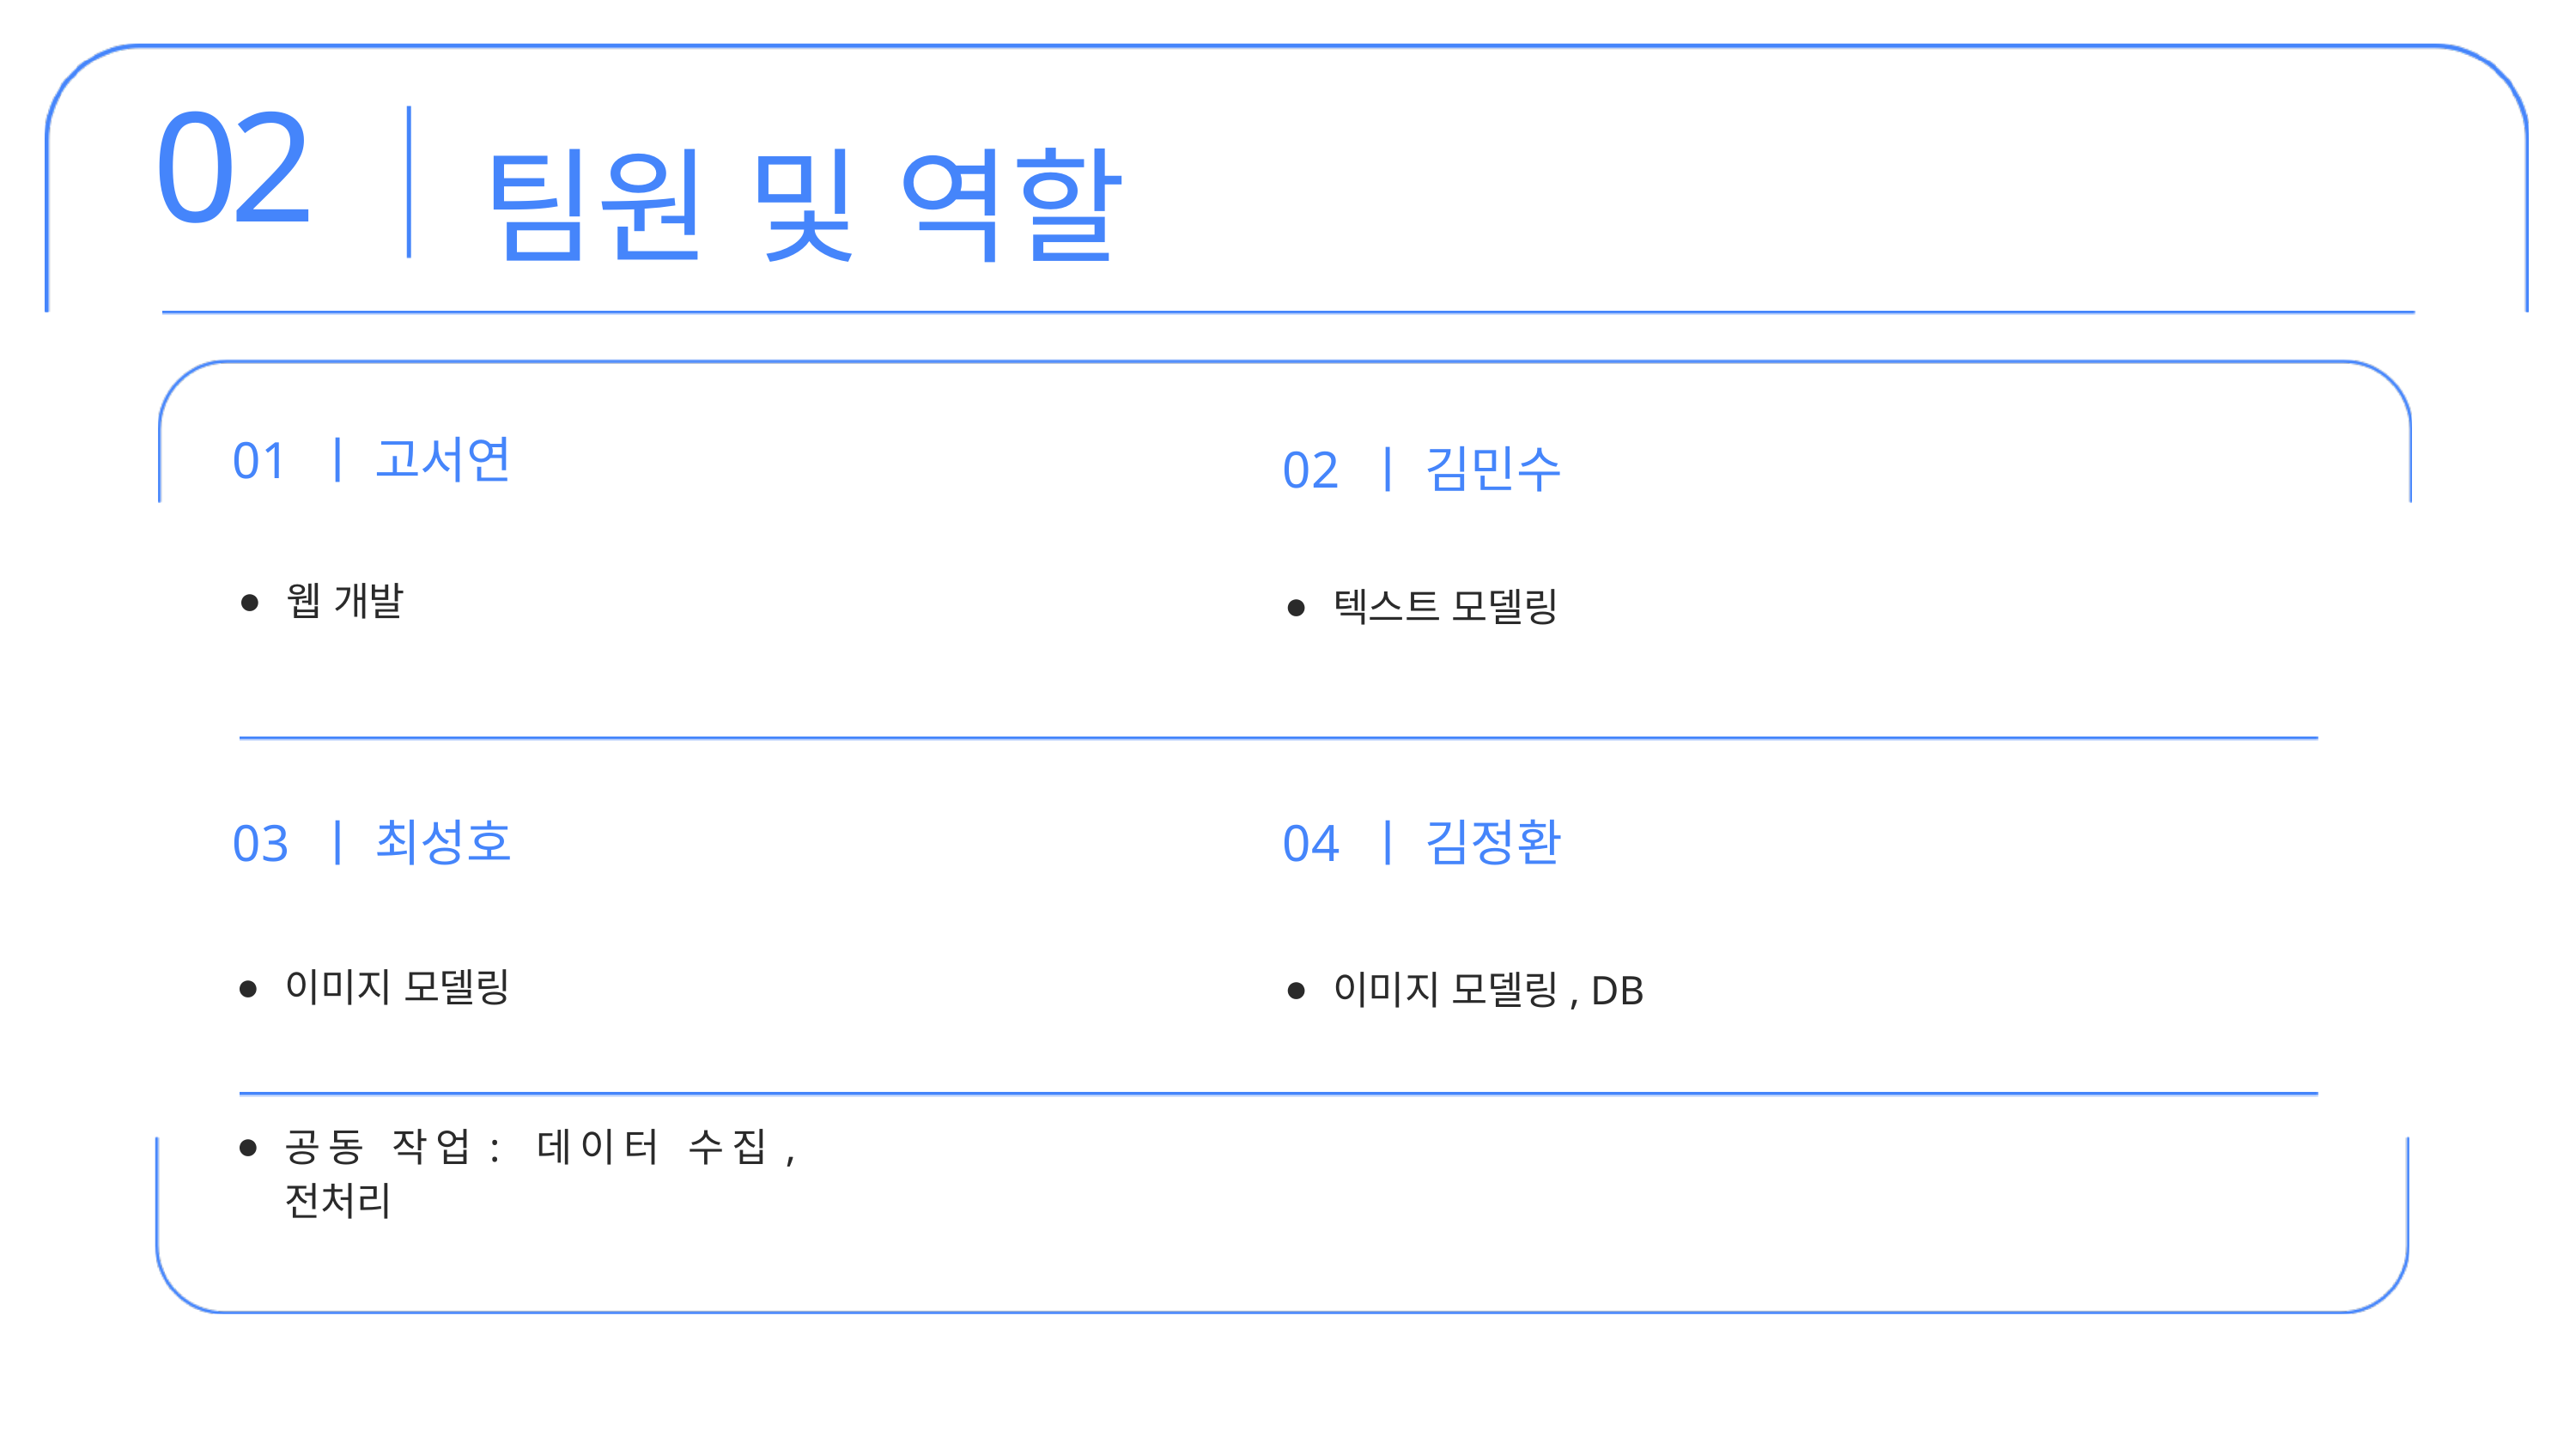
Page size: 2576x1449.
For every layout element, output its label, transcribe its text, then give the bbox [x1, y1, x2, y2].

text_box 02 [152, 75, 421, 287]
text_box 이미지 모델링, DB [1427, 958, 2194, 1013]
text_box 텍스트 모델링 [1427, 575, 2194, 630]
text_box 02 ㅣ 김민수 [1427, 427, 2194, 500]
text_box 01 ㅣ 고서연 [232, 418, 1144, 490]
text_box 공동 작업: 데이터 수집, 전처리 [235, 1143, 796, 1197]
text_box 웹 개발 [238, 570, 1147, 624]
text_box 이미지 모델링 [236, 956, 1145, 1010]
text_box 03 ㅣ 최성호 [232, 801, 1144, 873]
text_box 04 ㅣ 김정환 [1427, 801, 2194, 873]
text_box 팀원 및 역할 [481, 93, 1148, 269]
picture [46, 0, 2528, 1449]
